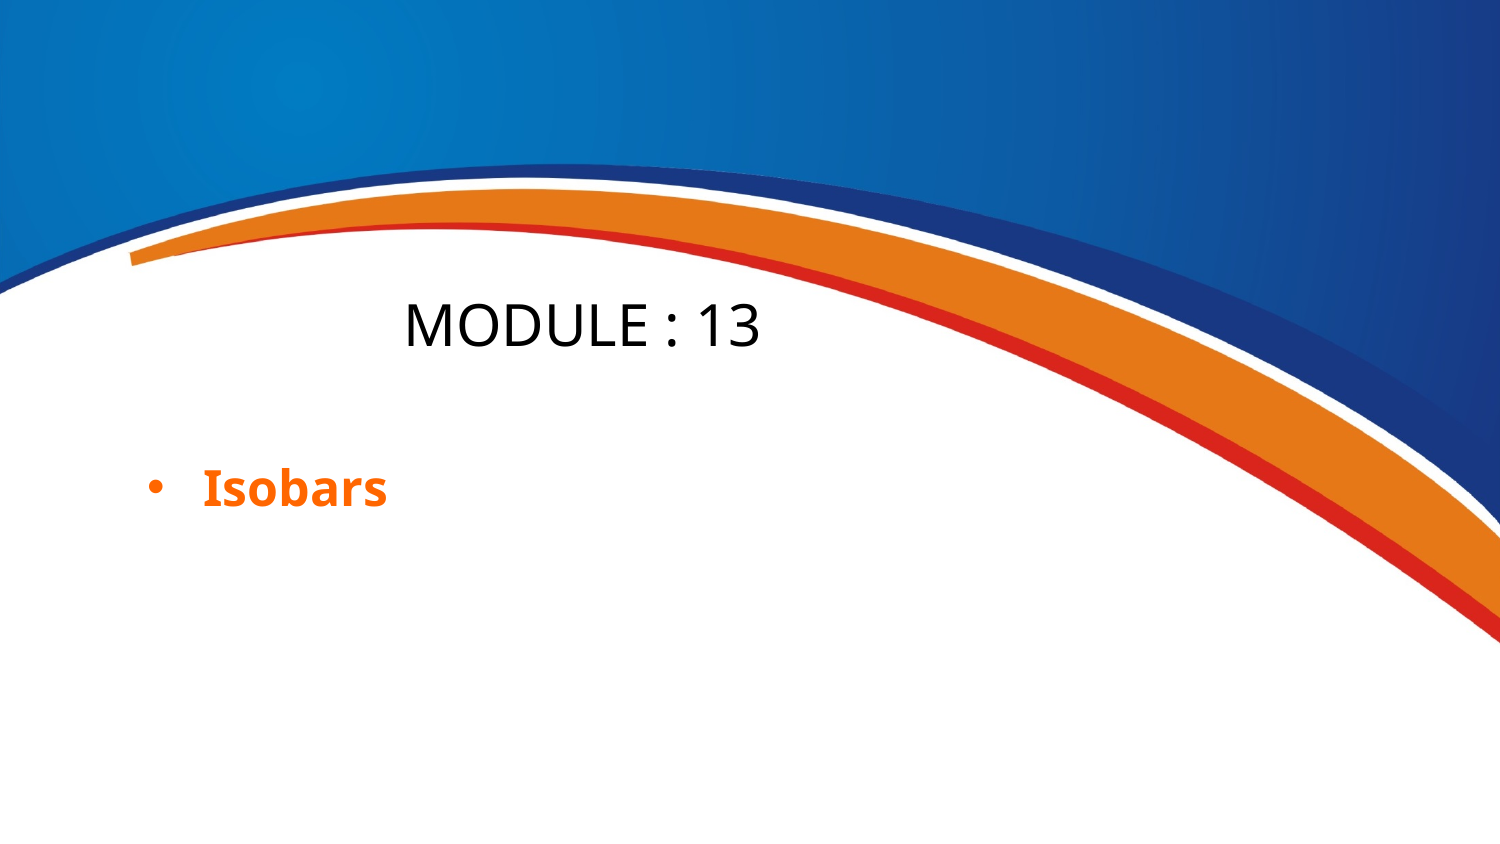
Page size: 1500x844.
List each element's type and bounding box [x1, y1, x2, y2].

picture [0, 0, 1500, 649]
